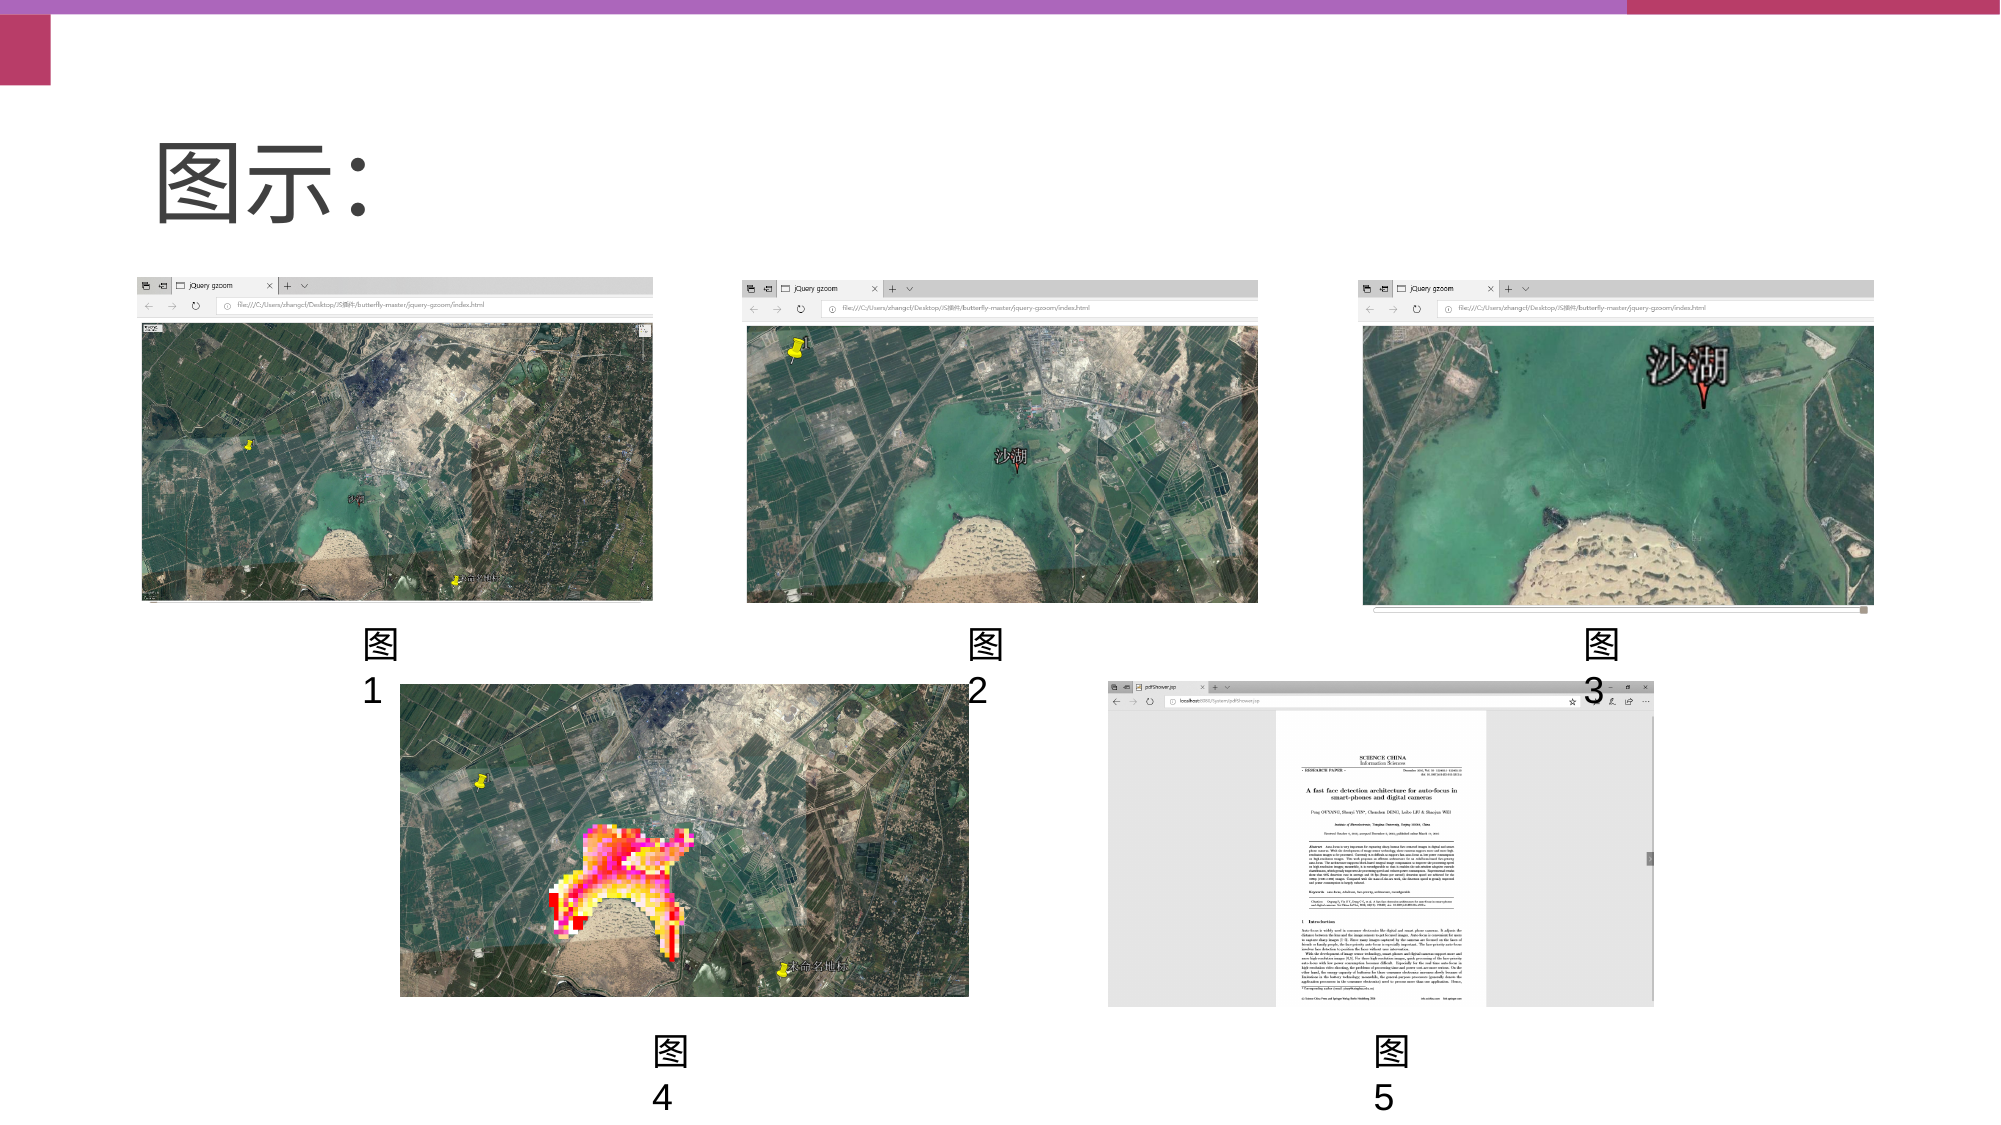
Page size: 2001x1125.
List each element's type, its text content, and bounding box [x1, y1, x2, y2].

picture [137, 277, 653, 603]
picture [400, 684, 969, 997]
text_box 图5 [1358, 1020, 1454, 1125]
picture [1108, 681, 1654, 1007]
text_box 图4 [637, 1020, 733, 1125]
text_box 图1 [347, 614, 443, 719]
picture [1358, 280, 1874, 615]
text_box 图3 [1568, 615, 1664, 719]
picture [742, 280, 1258, 603]
text_box 图2 [952, 614, 1048, 719]
title 图示： [137, 59, 1863, 278]
